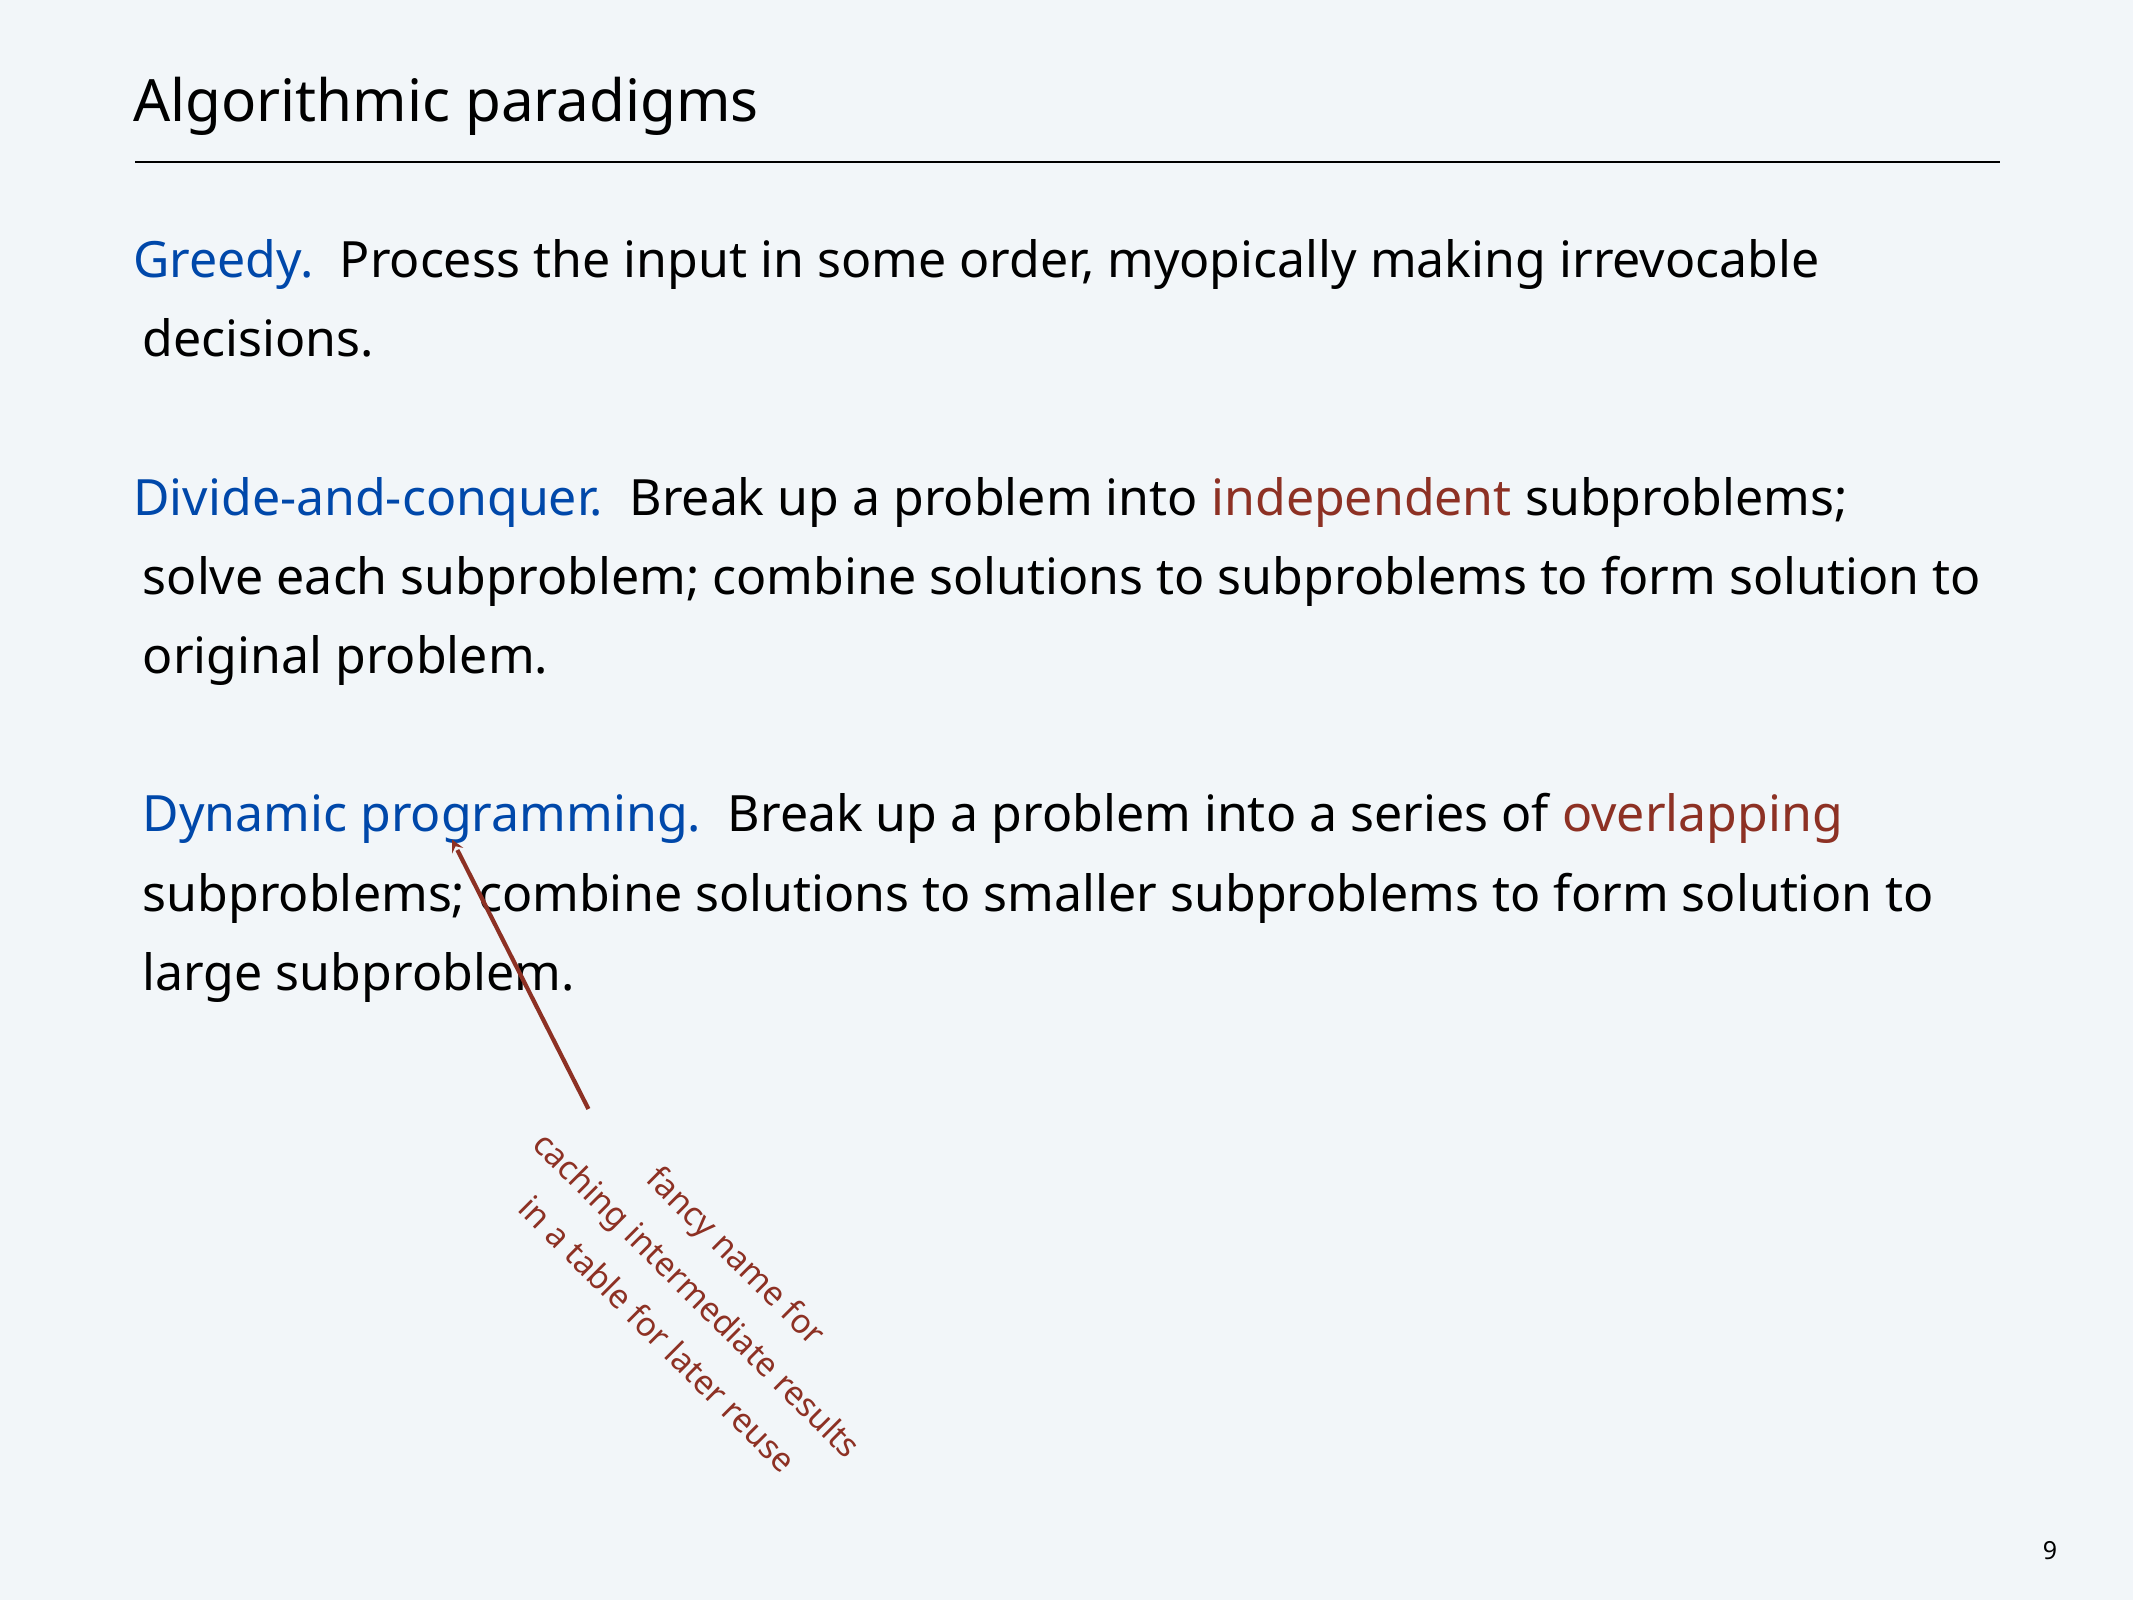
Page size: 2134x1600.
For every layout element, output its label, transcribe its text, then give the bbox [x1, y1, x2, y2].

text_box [451, 839, 867, 1334]
list Greedy. Process the input in some order, myopically making irrevocable decisions. Divide-and-conquer. Break up a problem into independent subproblems; solve each subproblem; combine solutions to subproblems to form solution to original problem. Dynamic programming. Break up a problem into a series of overlapping subproblems; combine solutions to smaller subproblems to form solution to large subproblem. [132, 207, 2001, 1551]
title Algorithmic paradigms [132, 0, 2001, 134]
slide_number 9 [2035, 1532, 2065, 1576]
